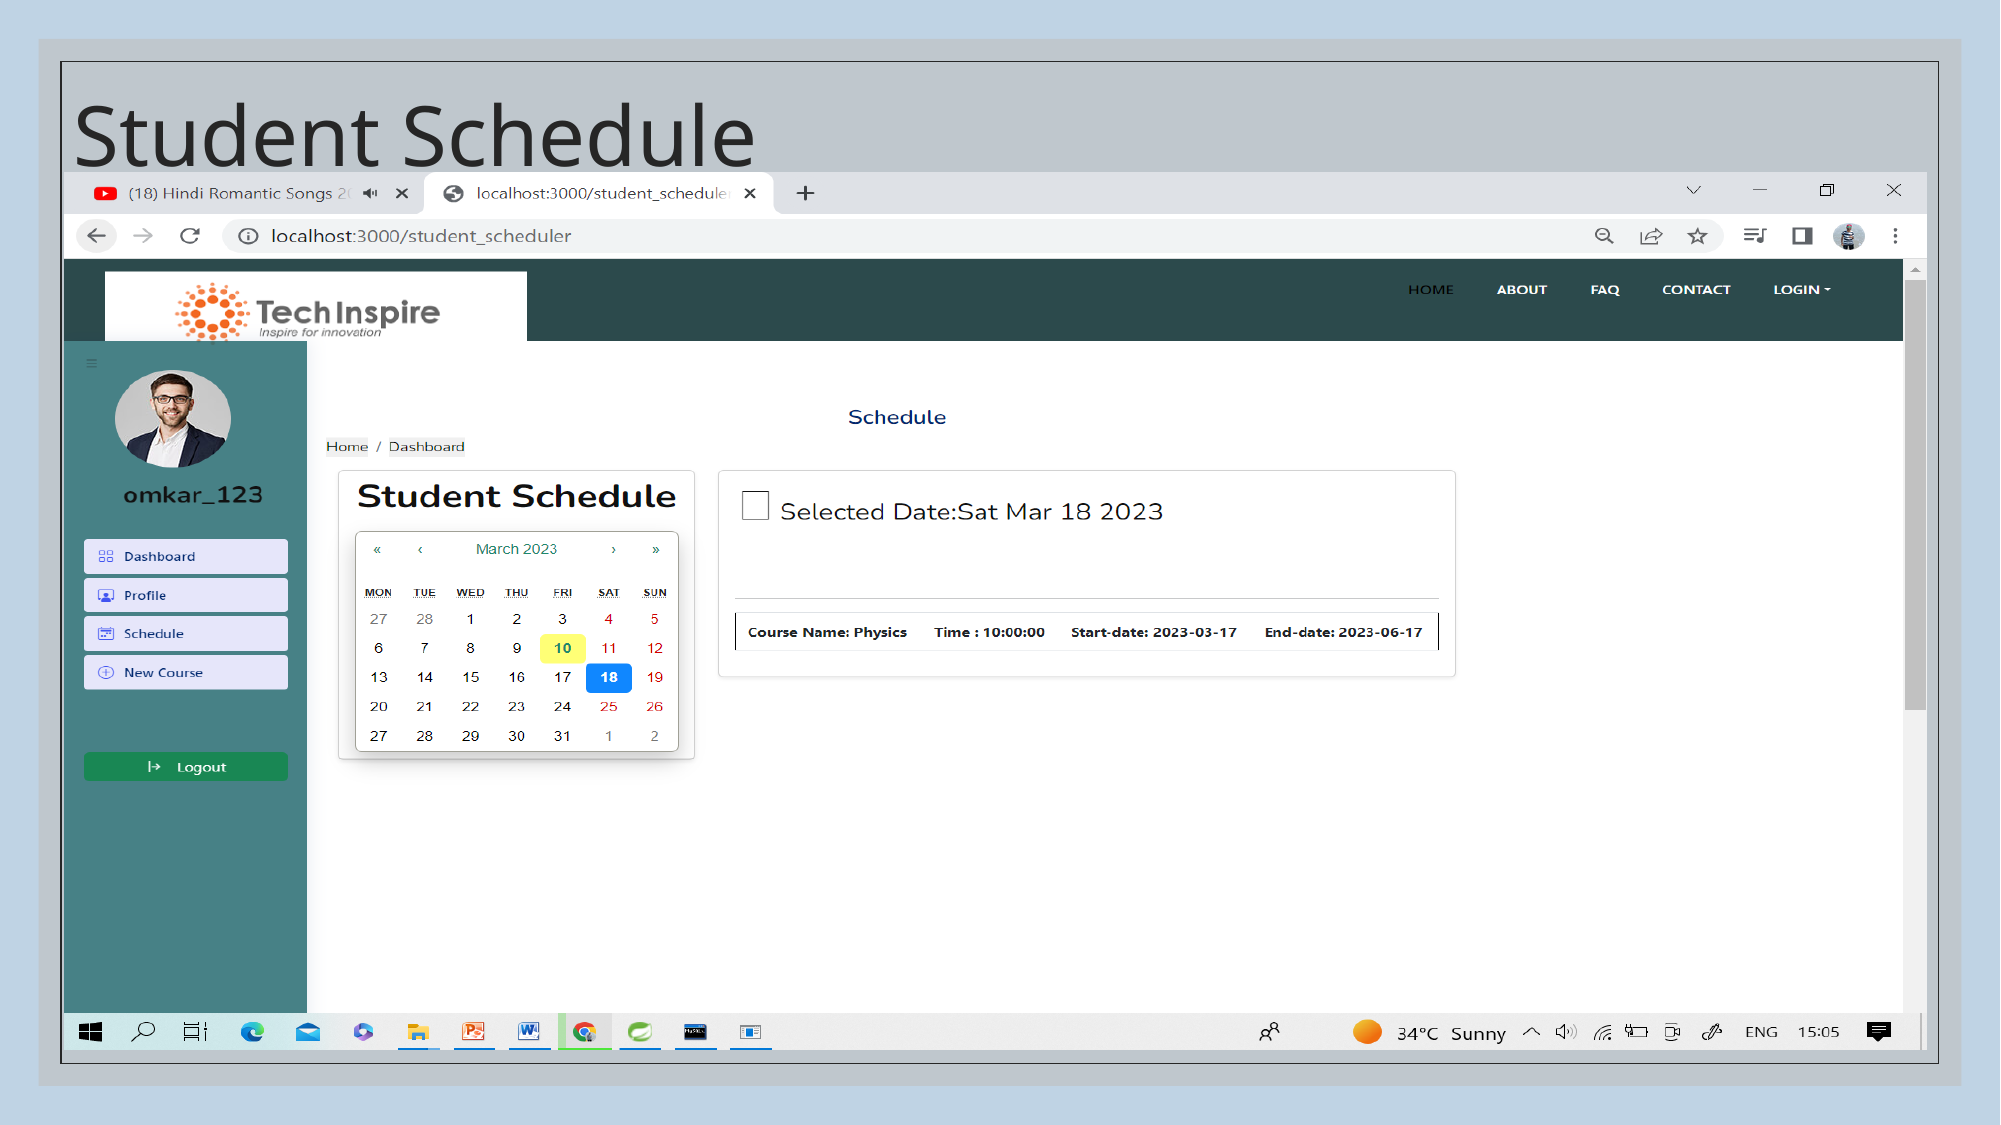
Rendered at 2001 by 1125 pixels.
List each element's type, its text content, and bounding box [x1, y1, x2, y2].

title Student Schedule [58, 26, 1709, 173]
picture [64, 172, 1927, 1050]
